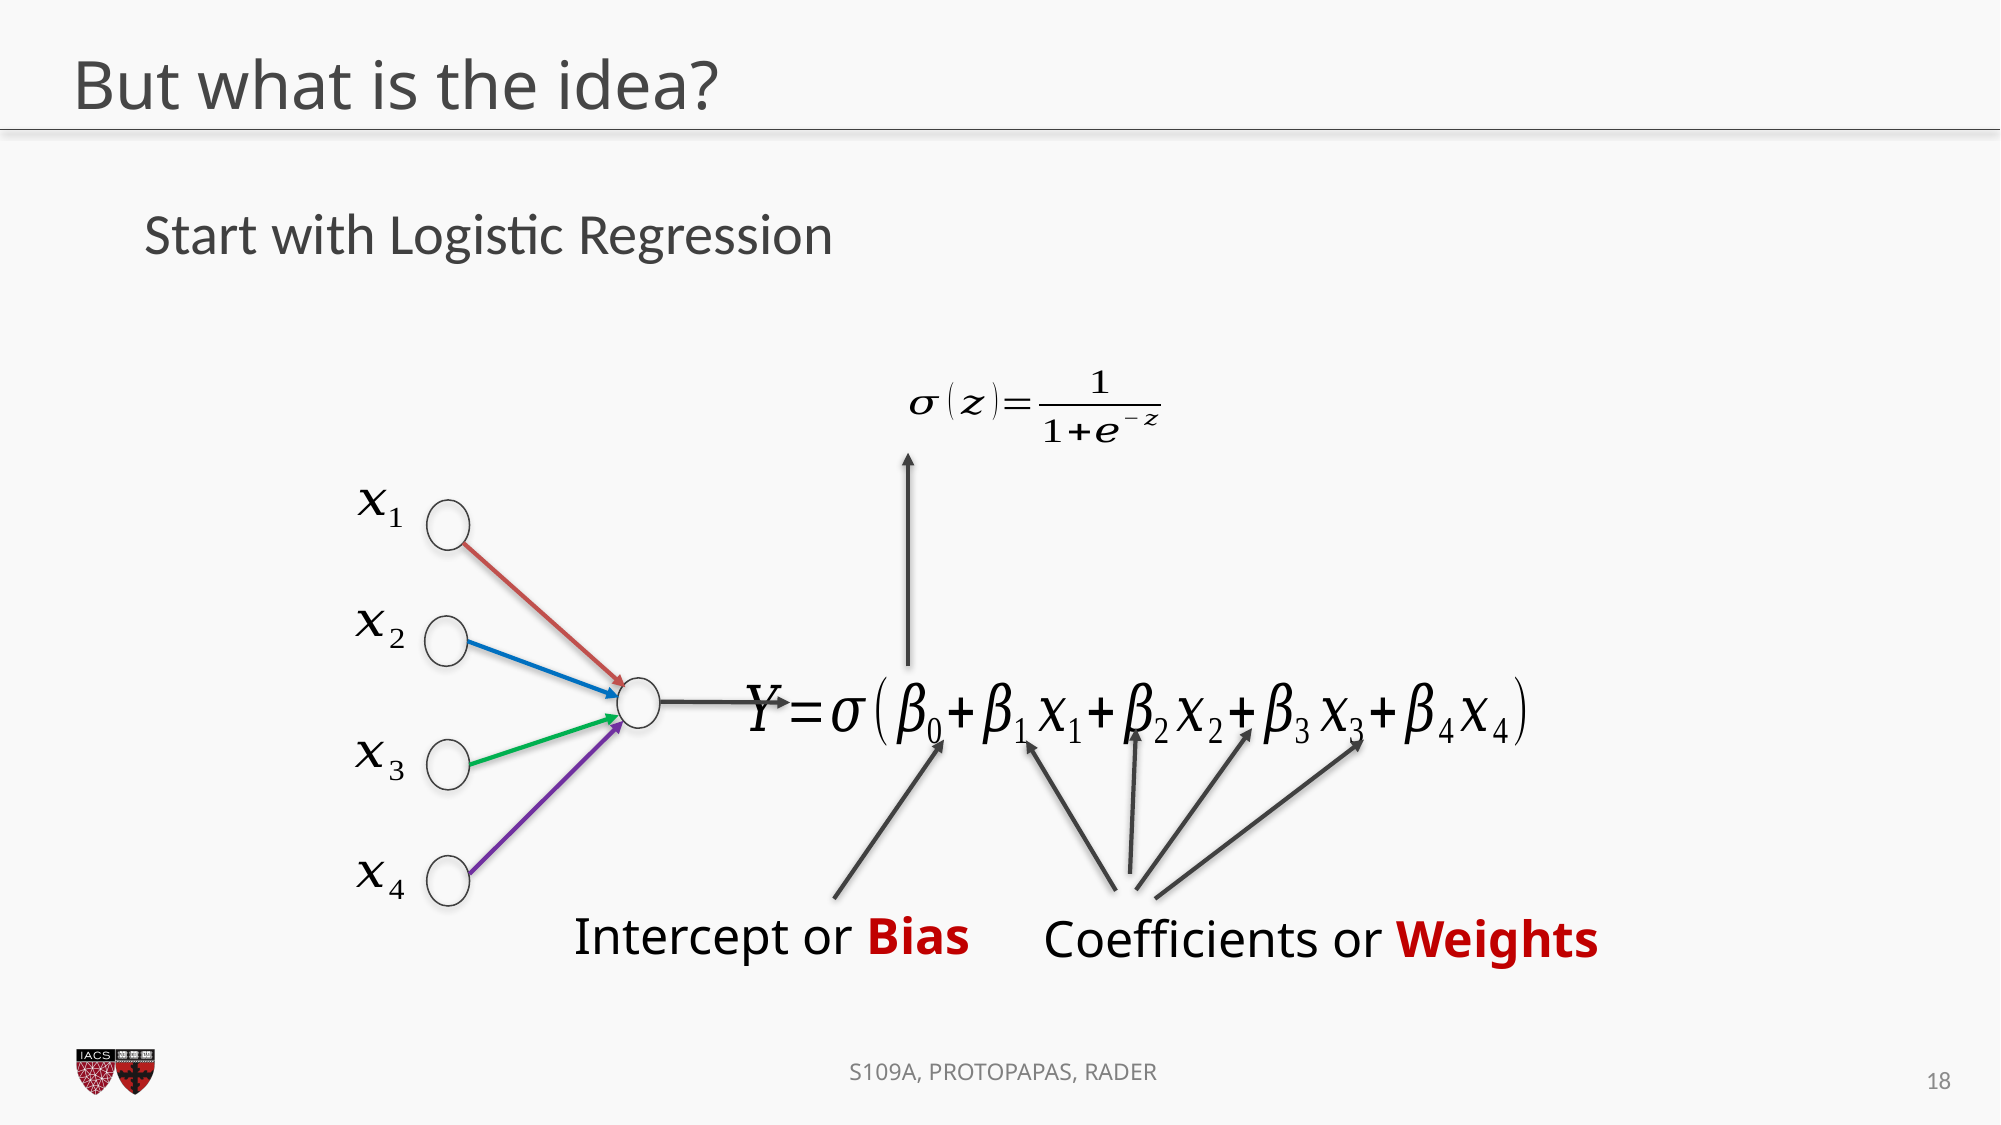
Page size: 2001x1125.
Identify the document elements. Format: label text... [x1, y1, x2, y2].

text_box Start with Logistic Regression [130, 188, 849, 274]
title But what is the idea? [57, 35, 1943, 162]
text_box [907, 362, 1164, 667]
picture [75, 1049, 155, 1095]
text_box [558, 739, 988, 974]
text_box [350, 472, 791, 907]
slide_number 18 [1500, 1050, 1967, 1110]
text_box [1025, 727, 1612, 977]
